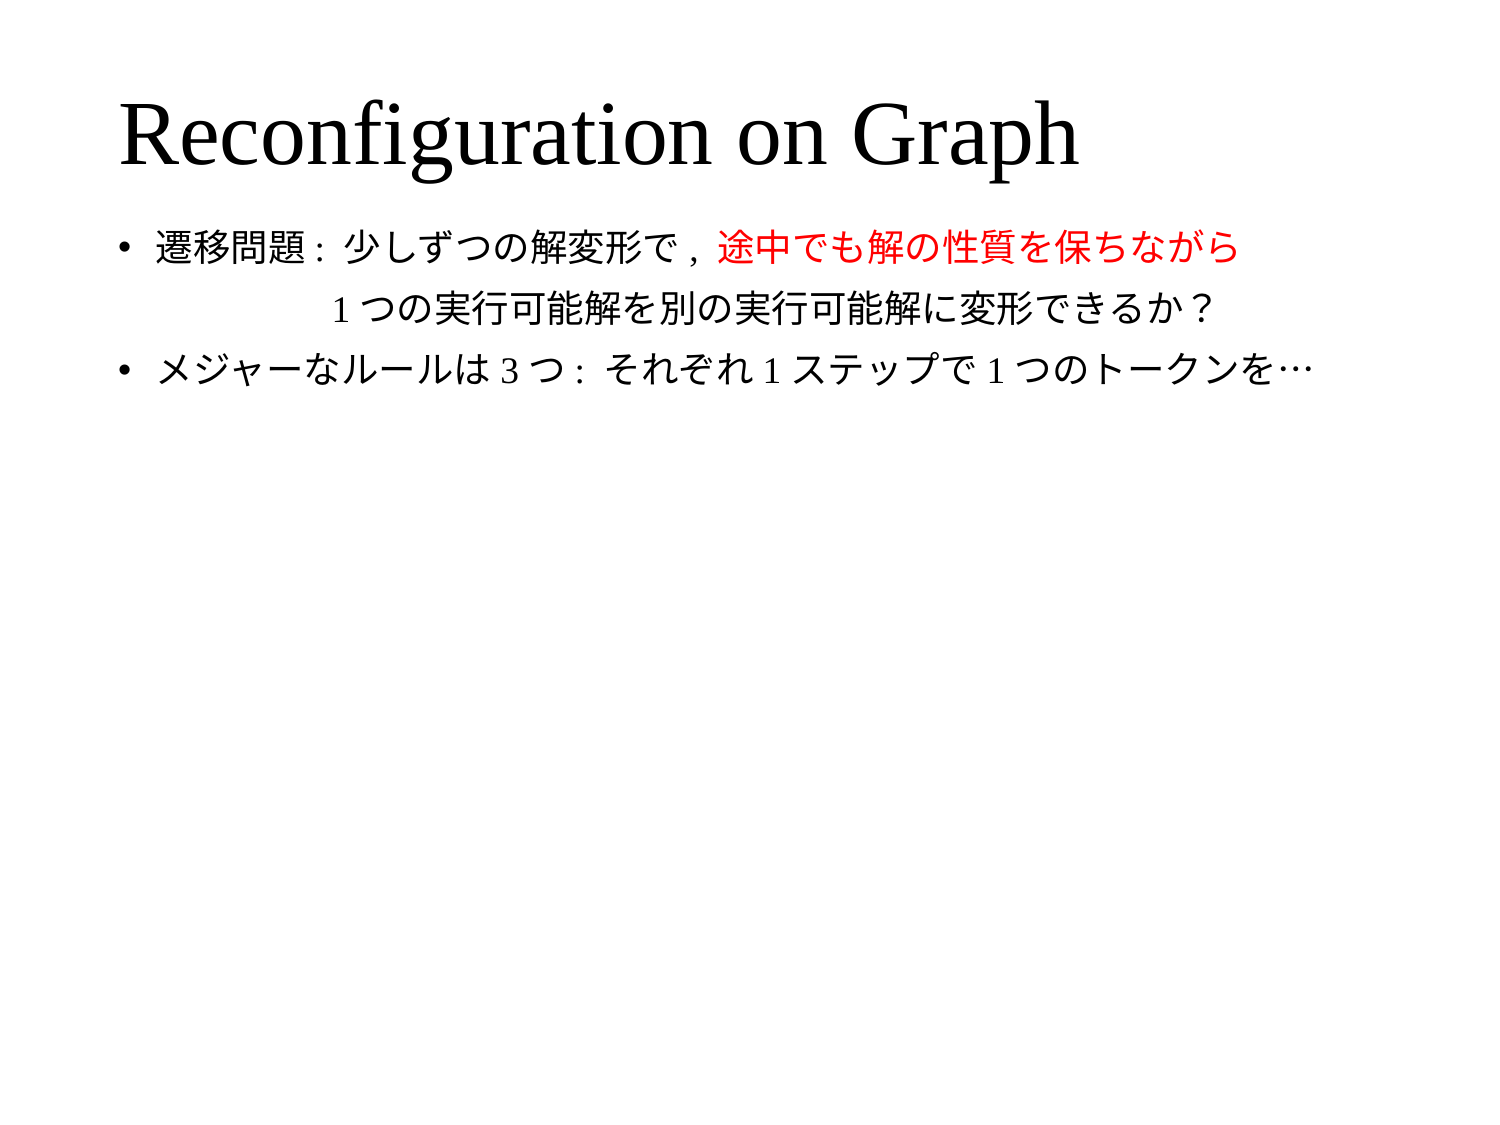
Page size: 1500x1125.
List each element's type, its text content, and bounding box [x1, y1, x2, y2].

list 遷移問題: 少しずつの解変形で, 途中でも解の性質を保ちながら 1つの実行可能解を別の実行可能解に変形できるか？ メジャーなルールは3つ: それぞれ1ステップで1つのトークンを… [103, 221, 1397, 1042]
title Reconfiguration on Graph [103, 59, 1397, 211]
